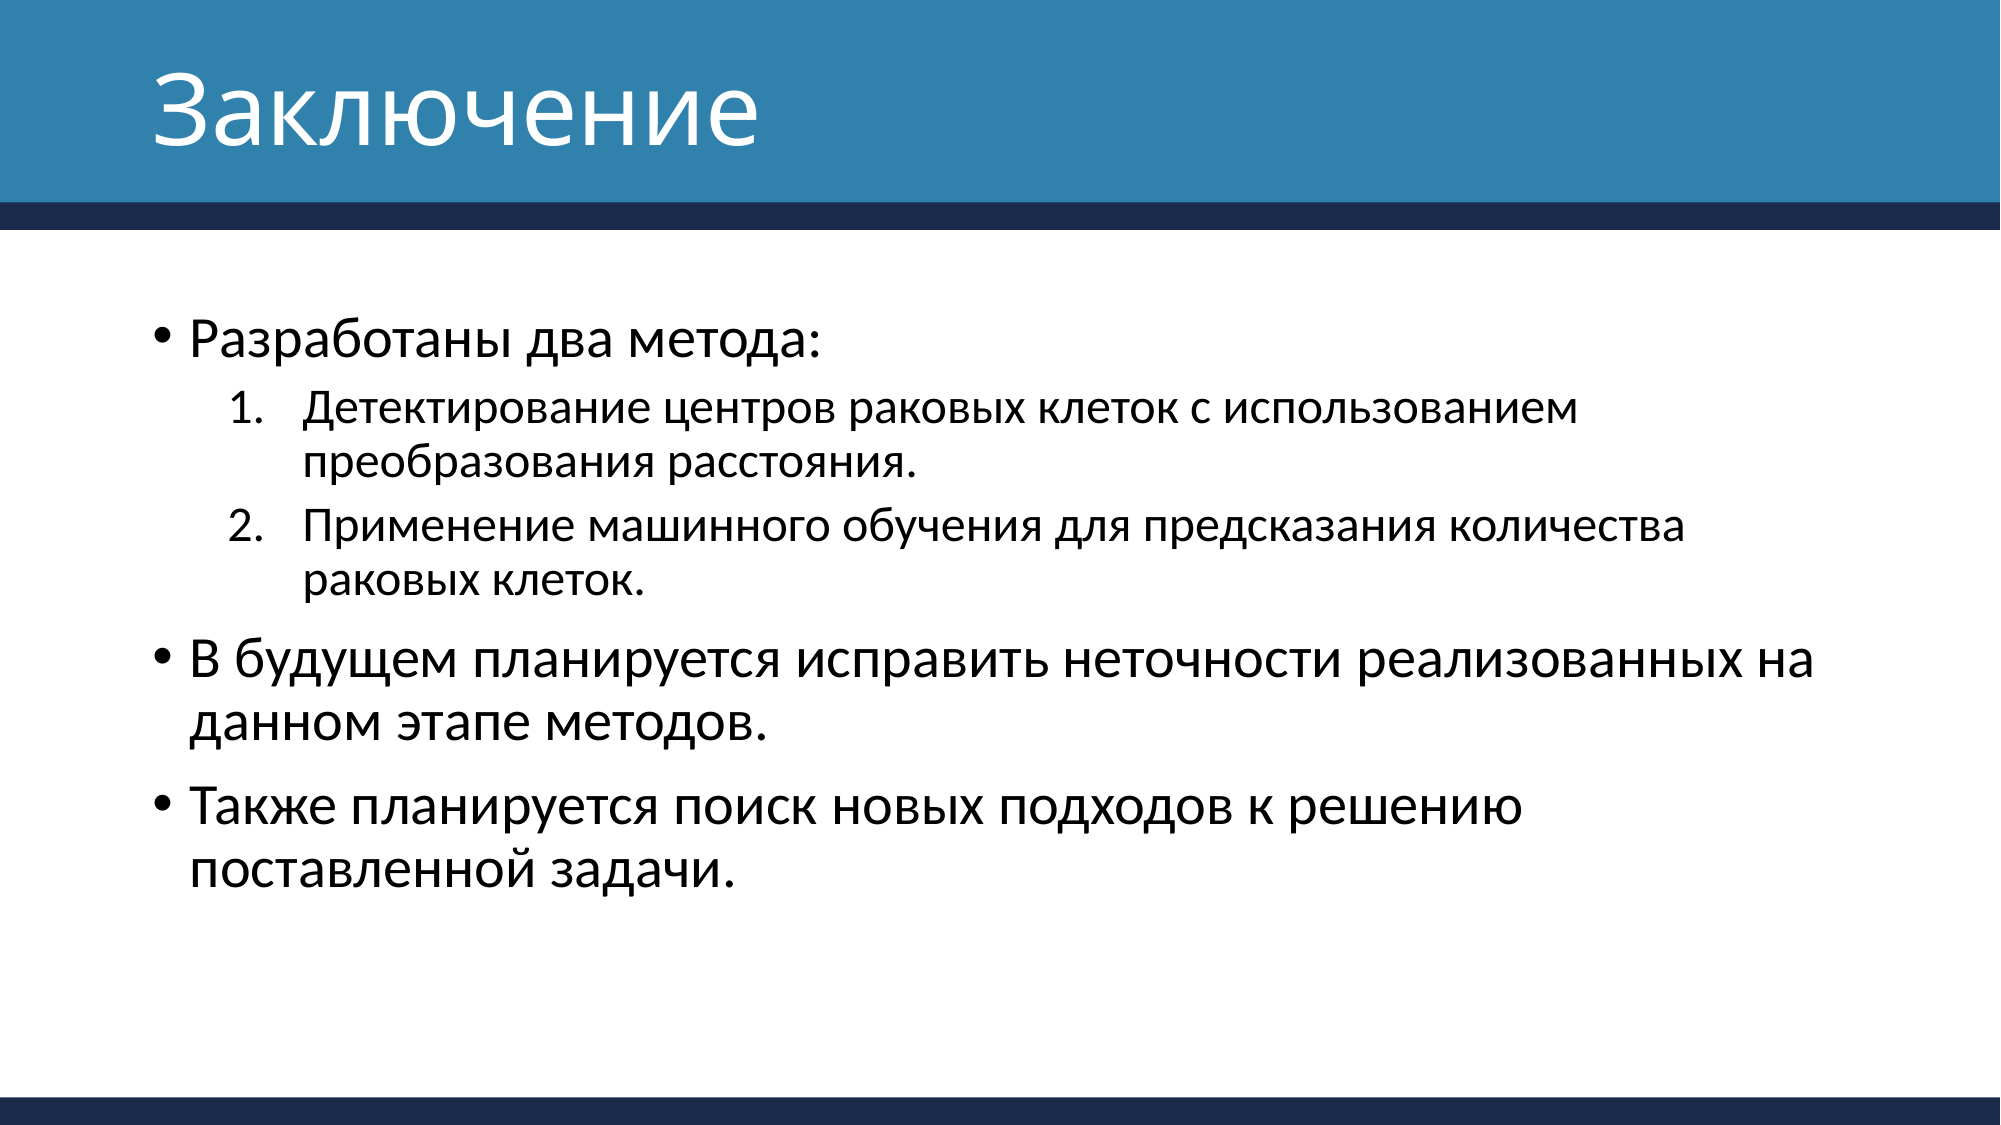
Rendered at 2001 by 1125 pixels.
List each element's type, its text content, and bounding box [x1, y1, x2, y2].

list Разработаны два метода: Детектирование центров раковых клеток с использованием преобразования расстояния. Применение машинного обучения для предсказания количества раковых клеток. В будущем планируется исправить неточности реализованных на данном этапе методов. Также планируется поиск новых подходов к решению поставленной задачи. [137, 299, 1863, 1014]
title Заключение [137, 4, 1863, 222]
